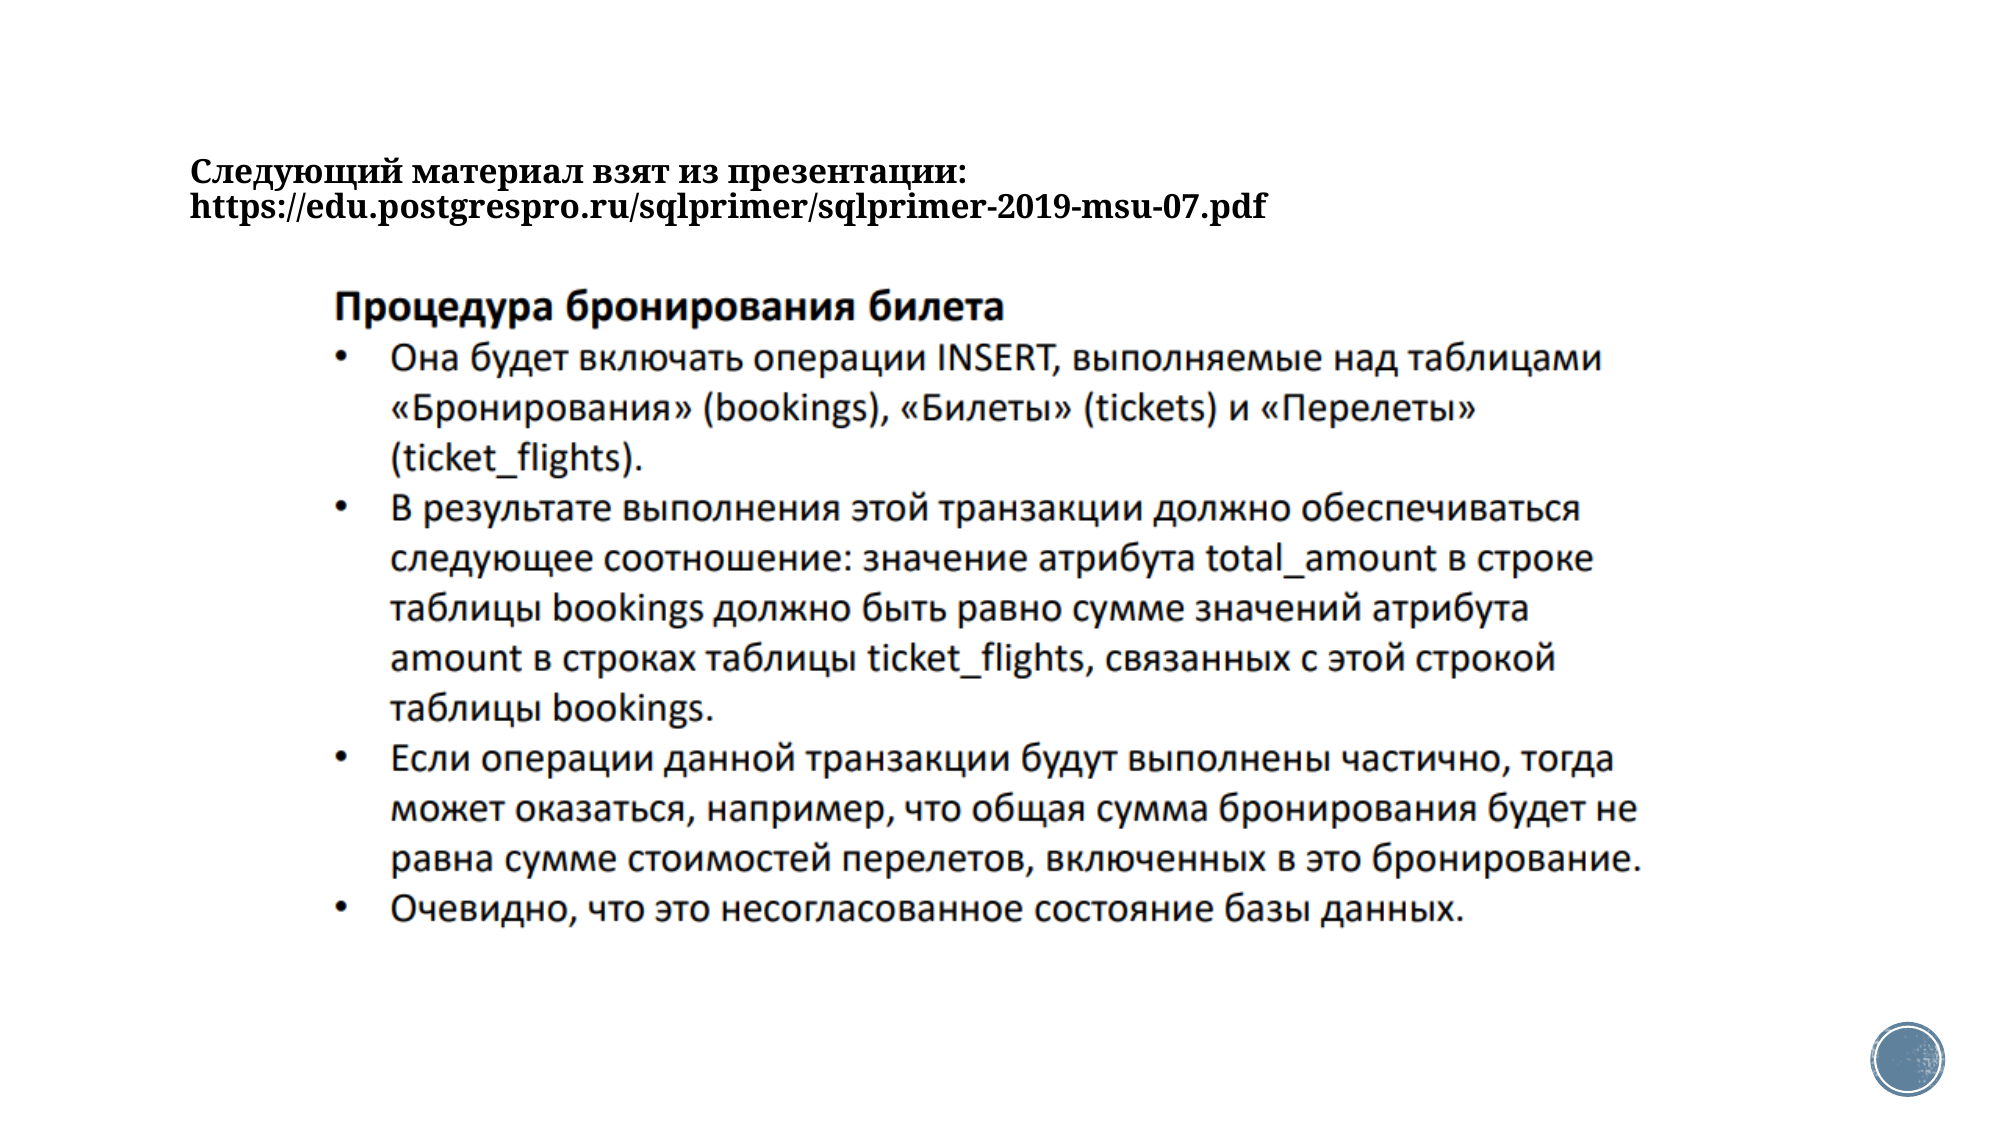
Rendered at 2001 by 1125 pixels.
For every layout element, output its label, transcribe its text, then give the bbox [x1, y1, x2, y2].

picture [300, 236, 1700, 1023]
title Следующий материал взят из презентации: https://edu.postgrespro.ru/sqlprimer/sqlprimer-2019-msu-07.pdf [174, 60, 1876, 321]
